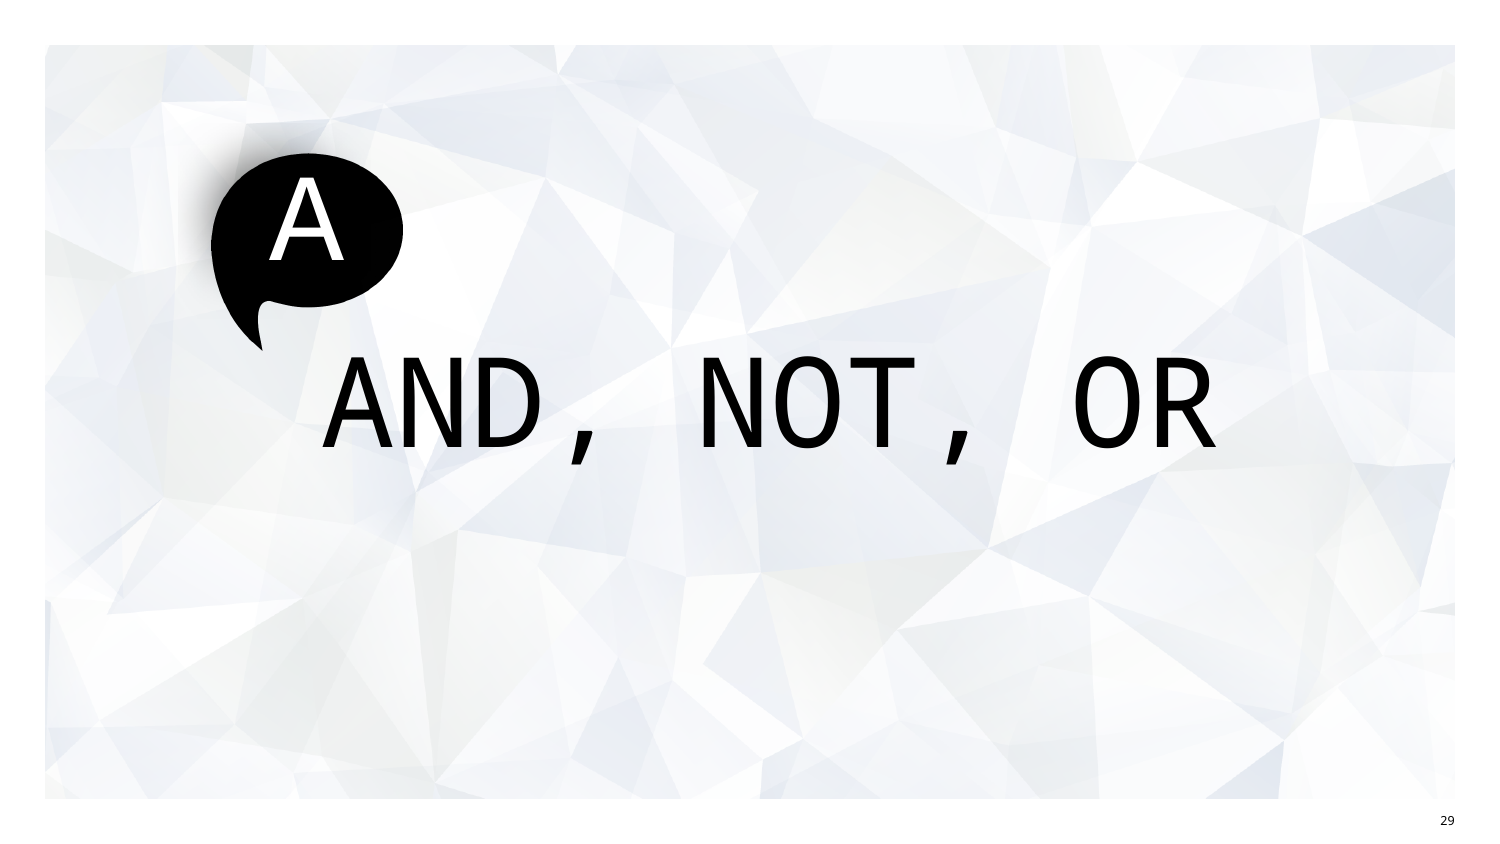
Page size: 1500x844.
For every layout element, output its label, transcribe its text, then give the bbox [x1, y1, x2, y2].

text_box AND, NOT, OR [305, 307, 1393, 698]
text_box A [196, 121, 418, 318]
picture [45, 45, 1455, 799]
